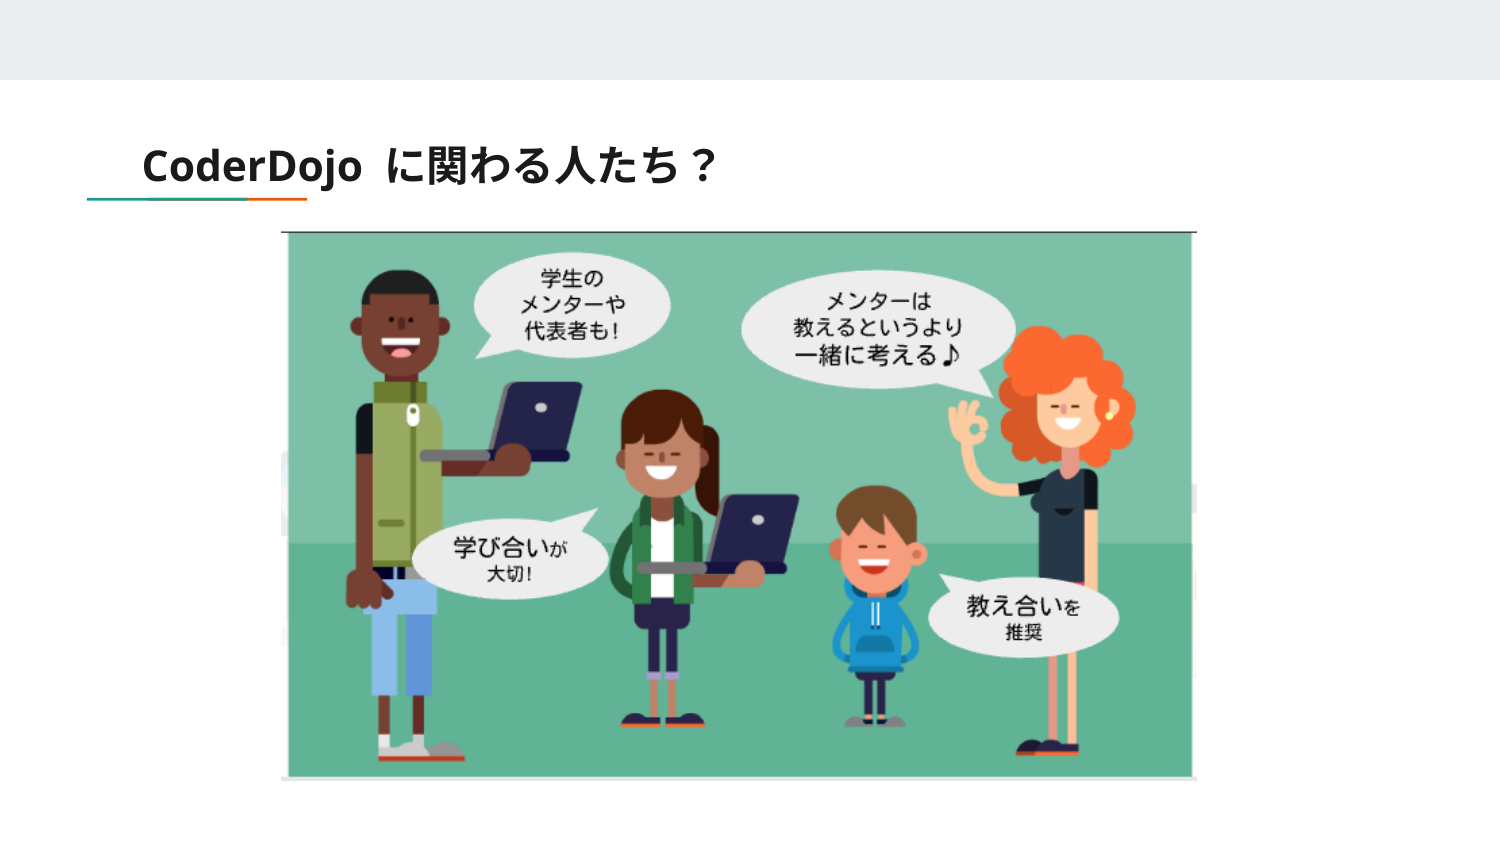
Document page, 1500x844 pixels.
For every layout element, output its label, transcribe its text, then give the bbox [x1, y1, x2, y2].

title CoderDojo に関わる人たち？ [126, 123, 871, 212]
picture [281, 229, 1197, 781]
